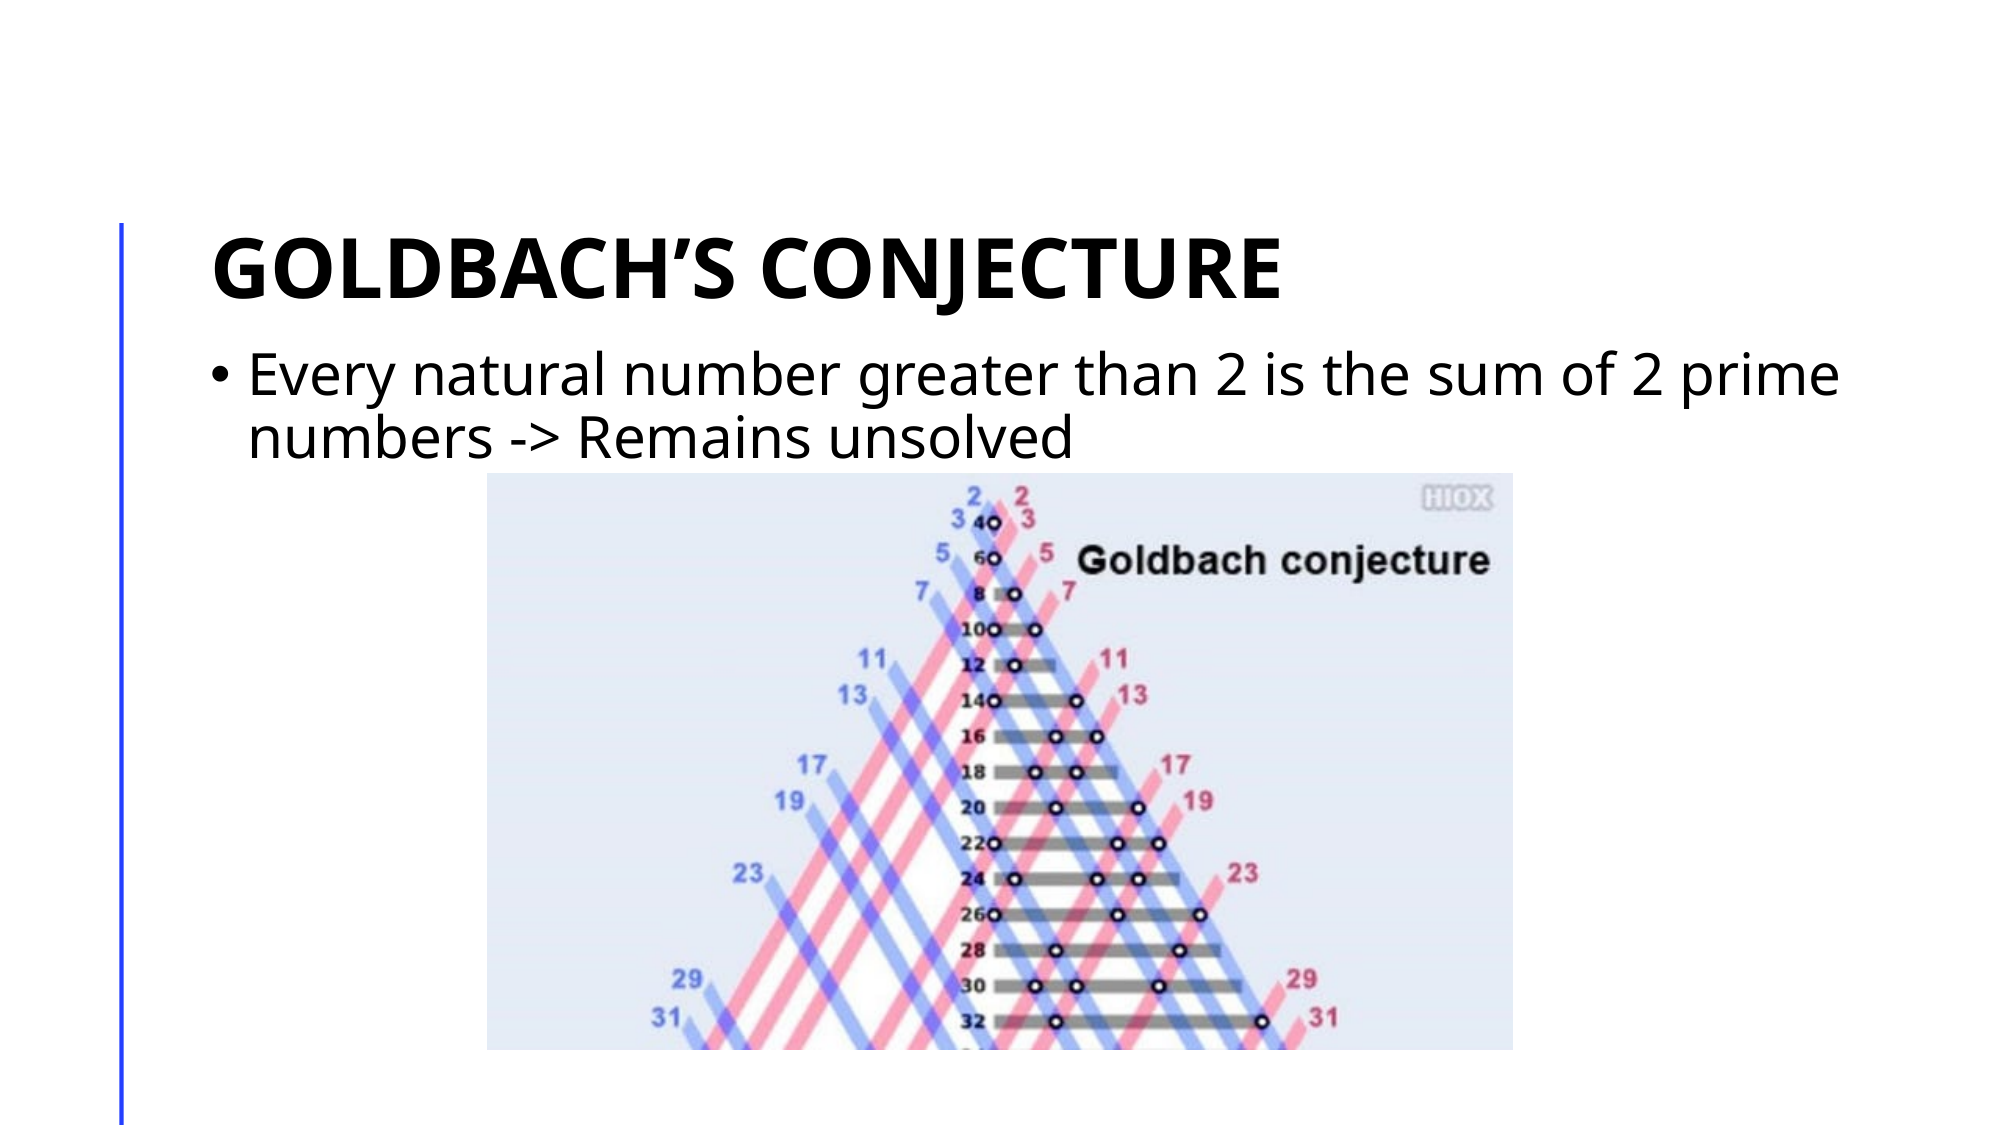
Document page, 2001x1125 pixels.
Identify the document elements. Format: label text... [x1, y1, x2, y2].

picture [487, 473, 1513, 1050]
list Every natural number greater than 2 is the sum of 2 prime numbers -> Remains unsolved [210, 345, 1865, 1020]
title Goldbach’s Conjecture [210, 104, 1865, 315]
